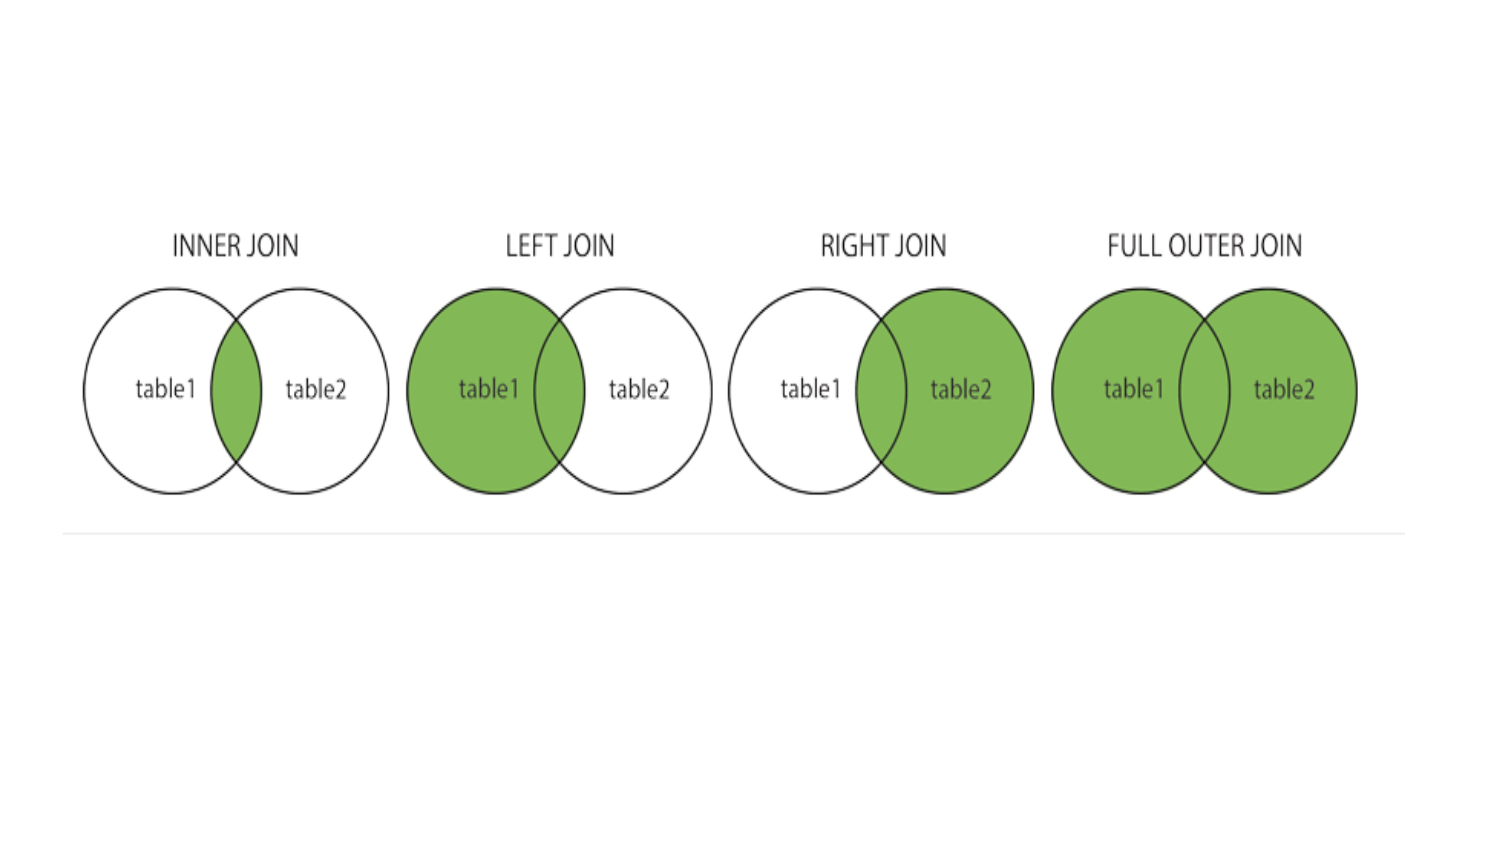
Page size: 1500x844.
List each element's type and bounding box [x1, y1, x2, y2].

picture [62, 197, 1406, 555]
